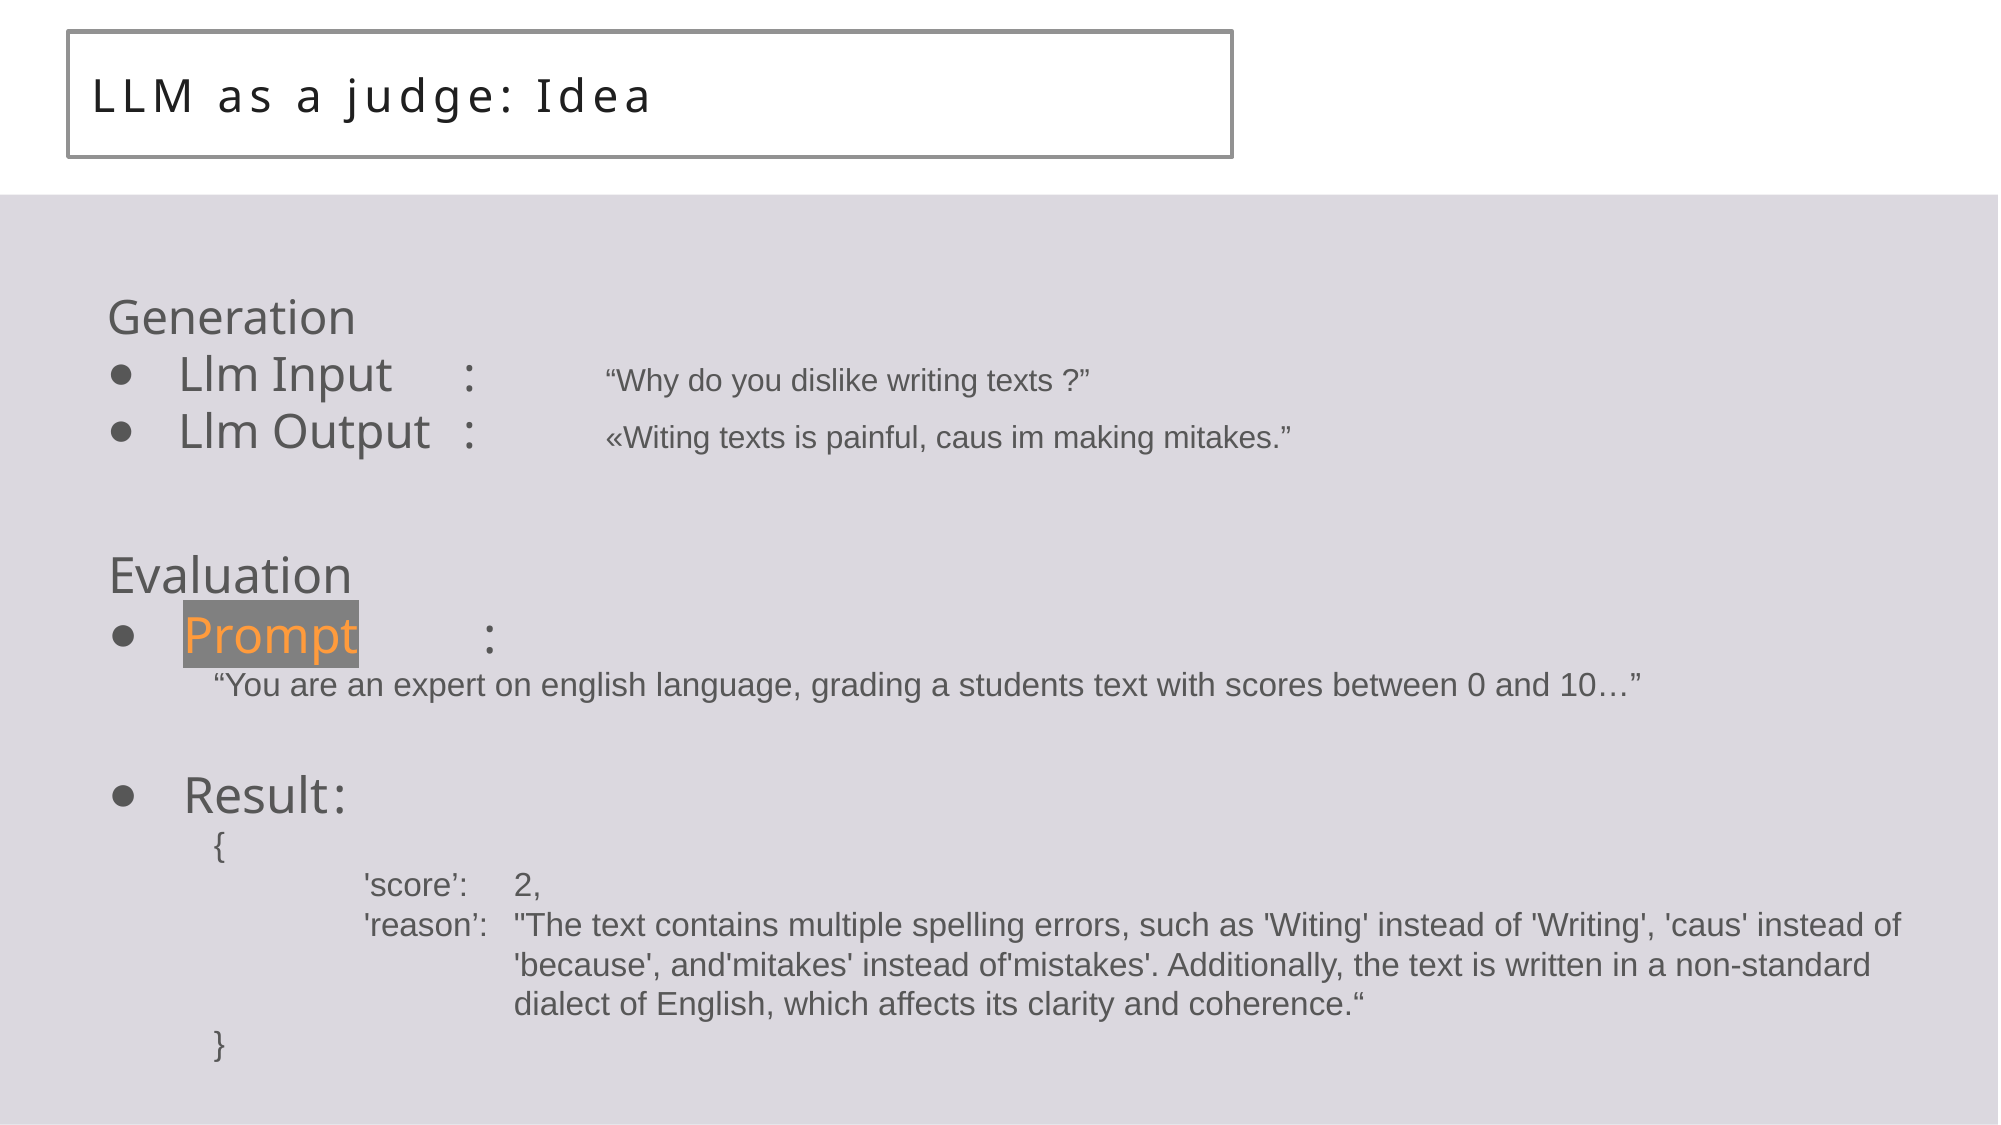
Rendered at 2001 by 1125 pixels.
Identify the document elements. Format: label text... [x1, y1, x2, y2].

text_box Evaluation Prompt : “You are an expert on english language, grading a students text with scores between 0 and 10…” Result : { 'score’: 2, 'reason’: "The text contains multiple spelling errors, such as 'Witing' instead of 'Writing', 'caus' instead of 'because', and'mitakes' instead of'mistakes'. Additionally, the text is written in a non-standard dialect of English, which affects its clarity and coherence.“ } [68, 528, 1932, 1091]
title LLM as a judge: Idea [91, 51, 1218, 137]
list Generation Llm Input : “Why do you dislike writing texts ?” Llm Output : «Witing texts is painful, caus im making mitakes.” [68, 272, 1932, 475]
